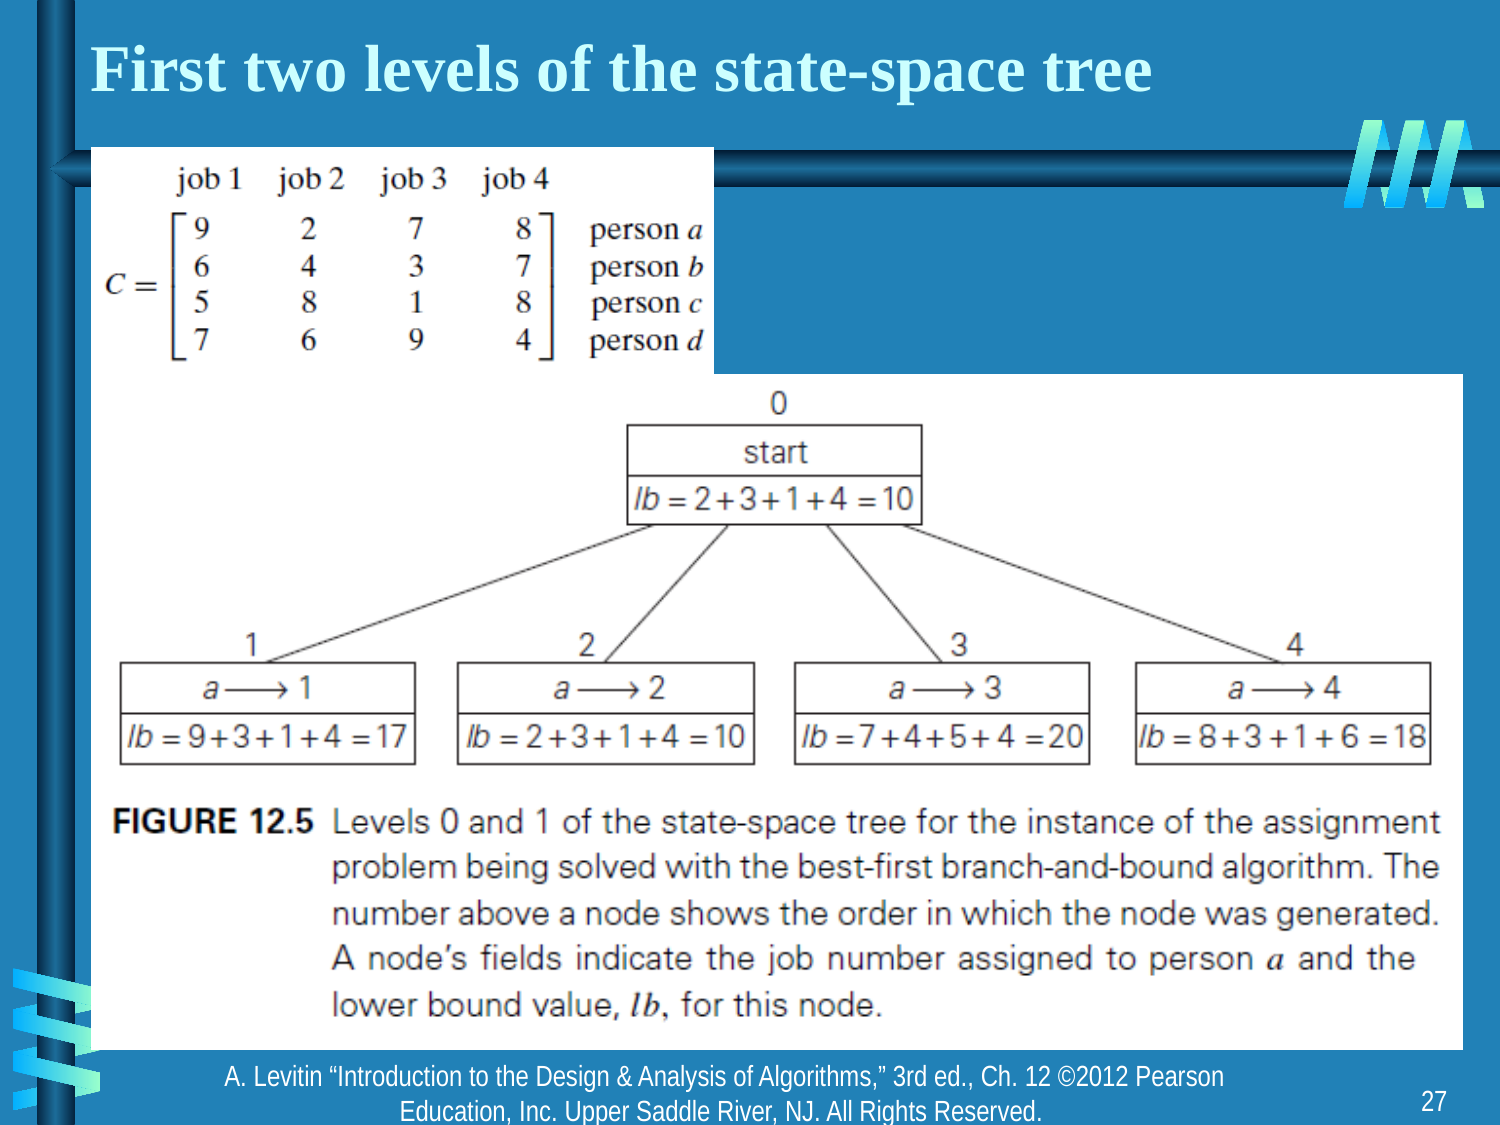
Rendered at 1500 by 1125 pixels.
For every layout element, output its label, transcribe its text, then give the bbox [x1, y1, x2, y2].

footer A. Levitin “Introduction to the Design & Analysis of Algorithms,” 3rd ed., Ch. 12 ©2012 Pearson Education, Inc. Upper Saddle River, NJ. All Rights Reserved. [200, 1050, 1250, 1100]
title First two levels of the state-space tree [75, 0, 1463, 113]
picture [91, 147, 1463, 1050]
slide_number 27 [1163, 1074, 1463, 1125]
